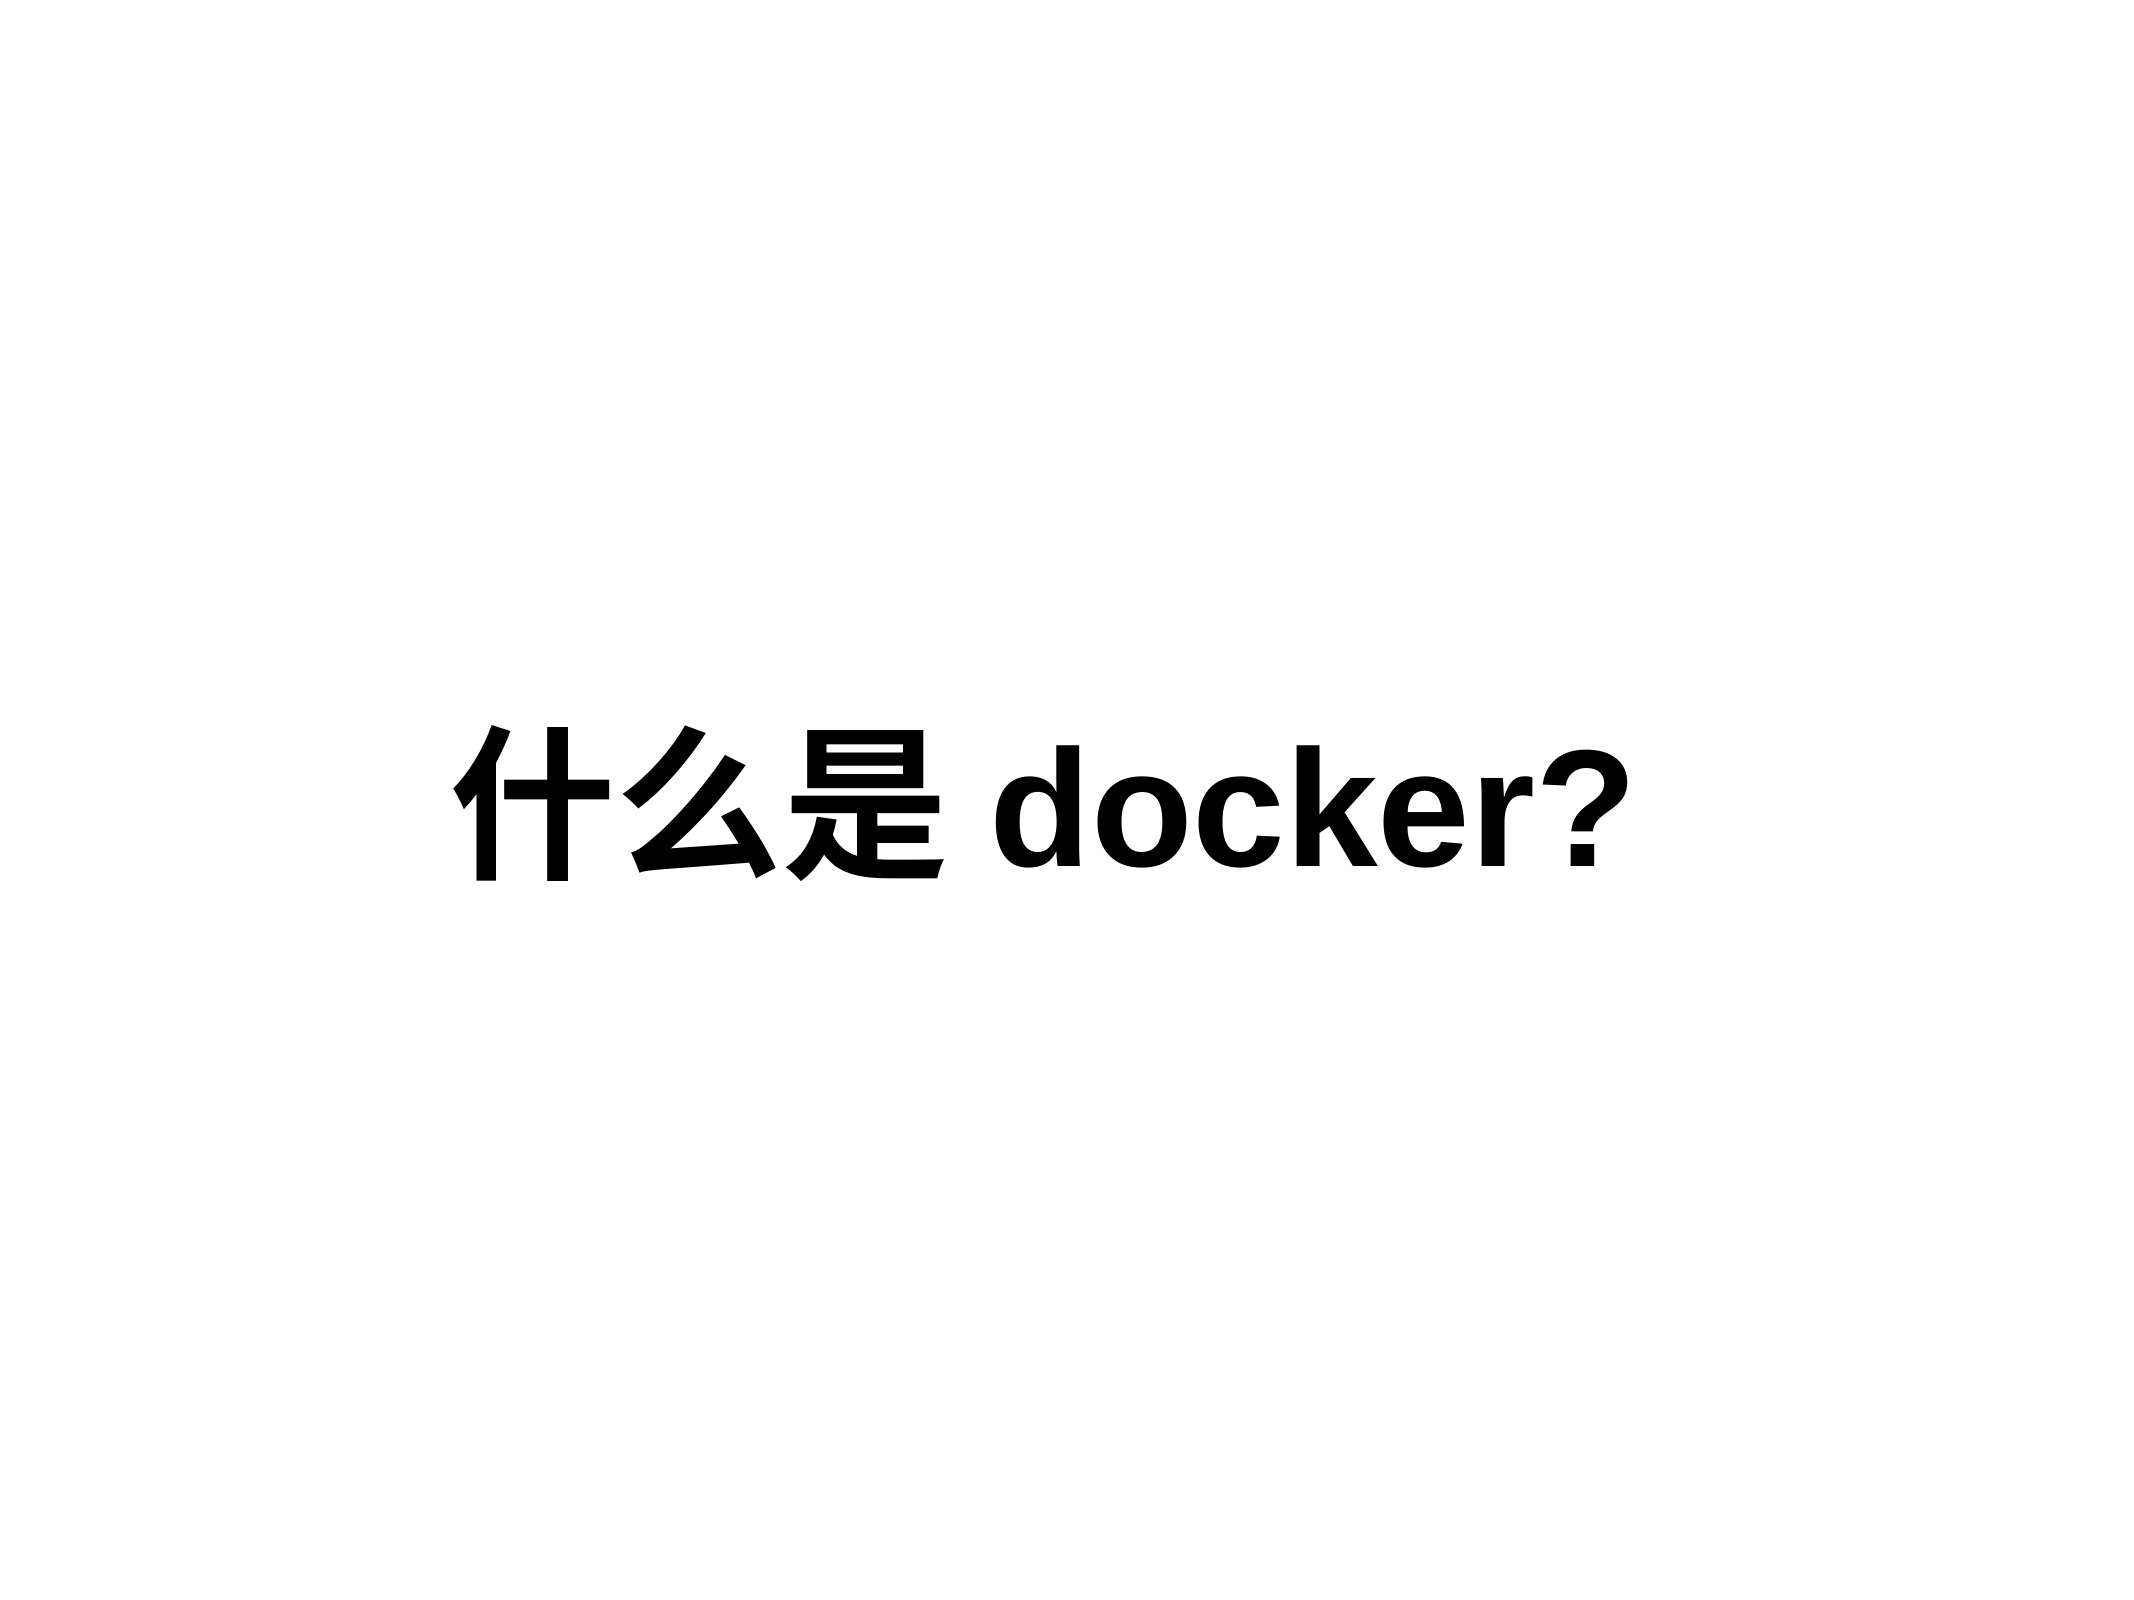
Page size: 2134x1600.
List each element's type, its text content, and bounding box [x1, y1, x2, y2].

title 什么是docker? [155, 622, 1978, 978]
